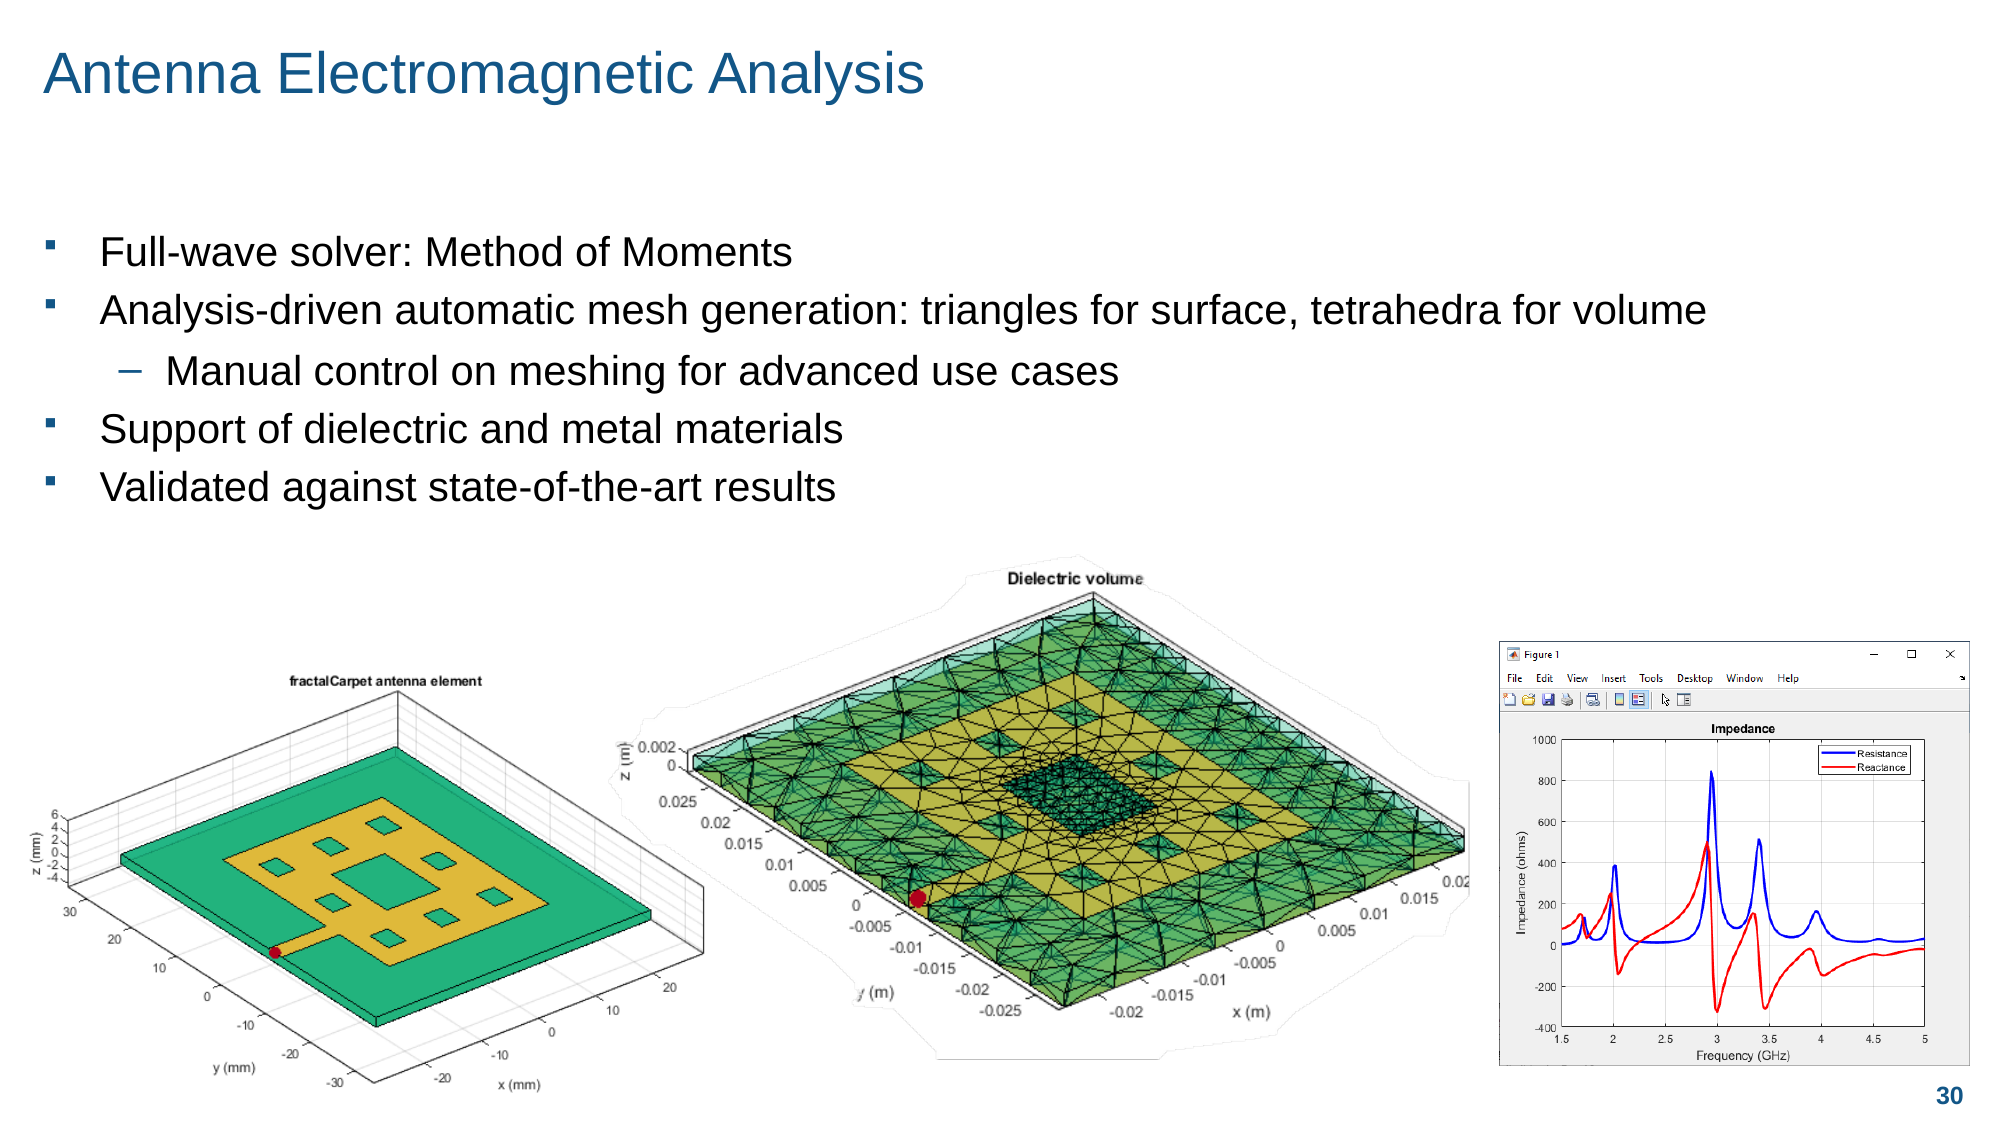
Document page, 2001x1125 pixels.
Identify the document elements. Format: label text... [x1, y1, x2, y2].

title Antenna Electromagnetic Analysis [28, 28, 2000, 191]
picture [0, 520, 1970, 1110]
list Full-wave solver: Method of Moments Analysis-driven automatic mesh generation: triangles for surface, tetrahedra for volume Manual control on meshing for advanced use cases Support of dielectric and metal materials Validated against state-of-the-art results [28, 216, 1837, 654]
